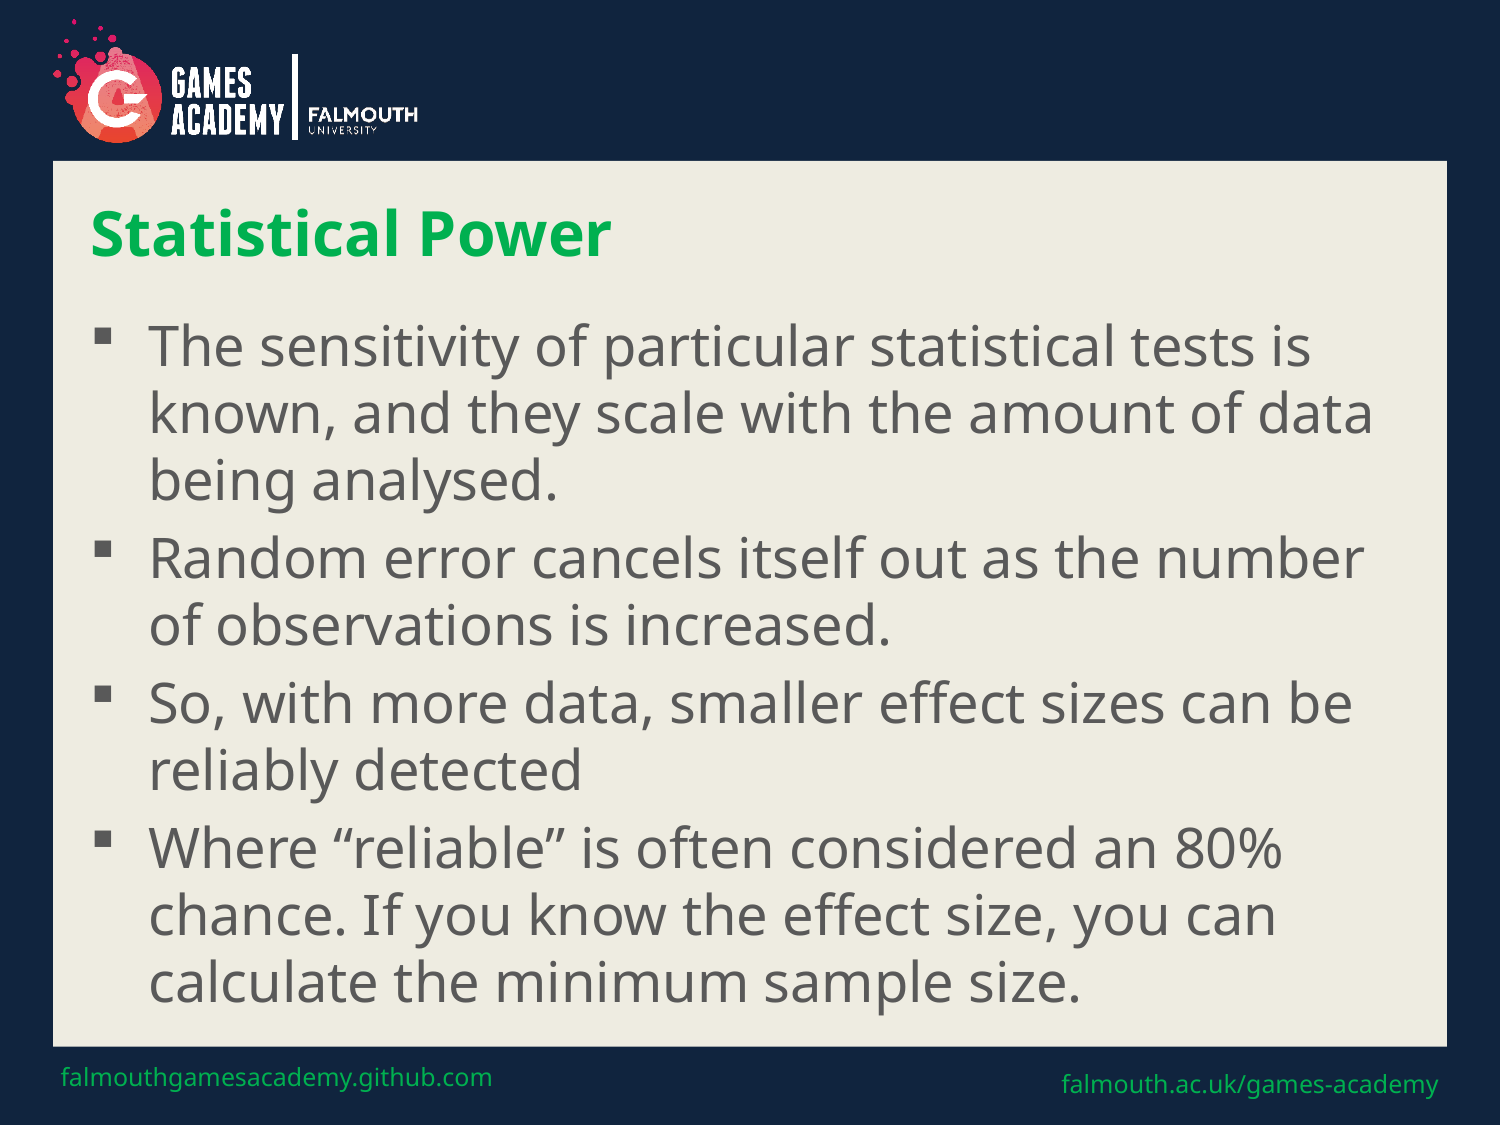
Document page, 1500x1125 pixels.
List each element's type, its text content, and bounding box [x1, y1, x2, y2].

title Statistical Power [75, 184, 1425, 279]
picture [304, 104, 420, 138]
picture [53, 19, 284, 143]
list The sensitivity of particular statistical tests is known, and they scale with the amount of data being analysed. Random error cancels itself out as the number of observations is increased. So, with more data, smaller effect sizes can be reliably detected Where “reliable” is often considered an 80% chance. If you know the effect size, you can calculate the minimum sample size. [75, 302, 1425, 1024]
